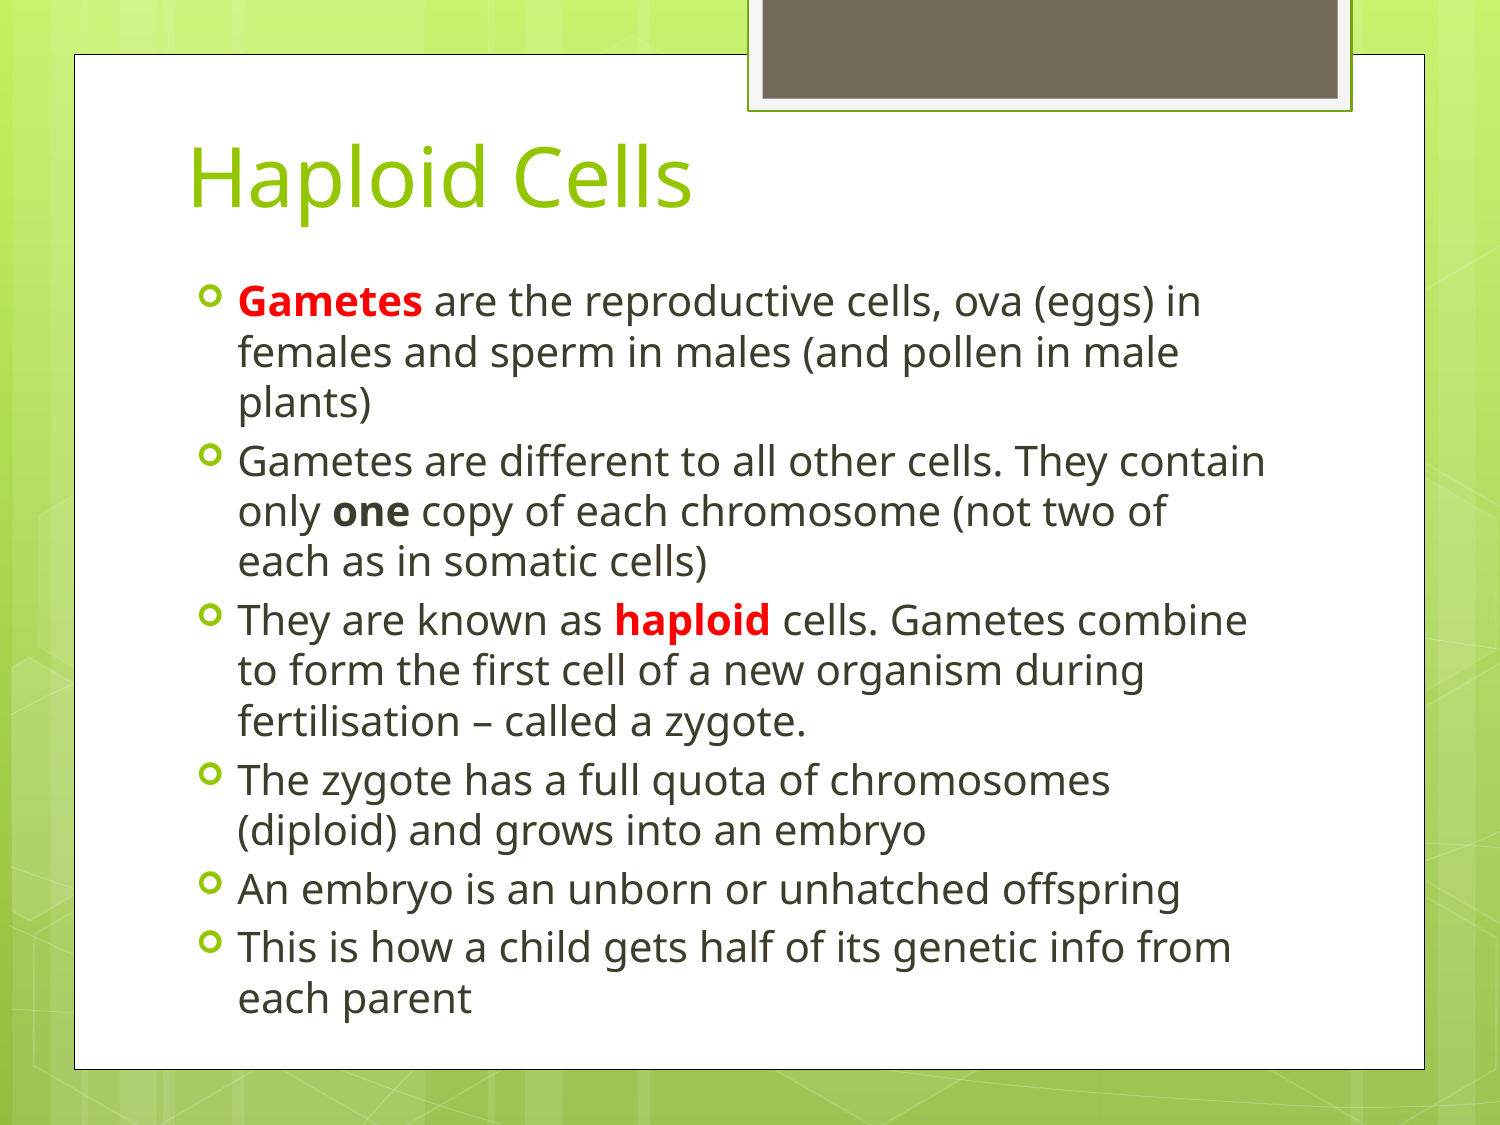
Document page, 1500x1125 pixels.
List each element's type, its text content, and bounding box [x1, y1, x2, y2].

list Gametes are the reproductive cells, ova (eggs) in females and sperm in males (and pollen in male plants) Gametes are different to all other cells. They contain only one copy of each chromosome (not two of each as in somatic cells) They are known as haploid cells. Gametes combine to form the first cell of a new organism during fertilisation – called a zygote. The zygote has a full quota of chromosomes (diploid) and grows into an embryo An embryo is an unborn or unhatched offspring This is how a child gets half of its genetic info from each parent [171, 267, 1283, 1047]
title Haploid Cells [171, 101, 1324, 232]
